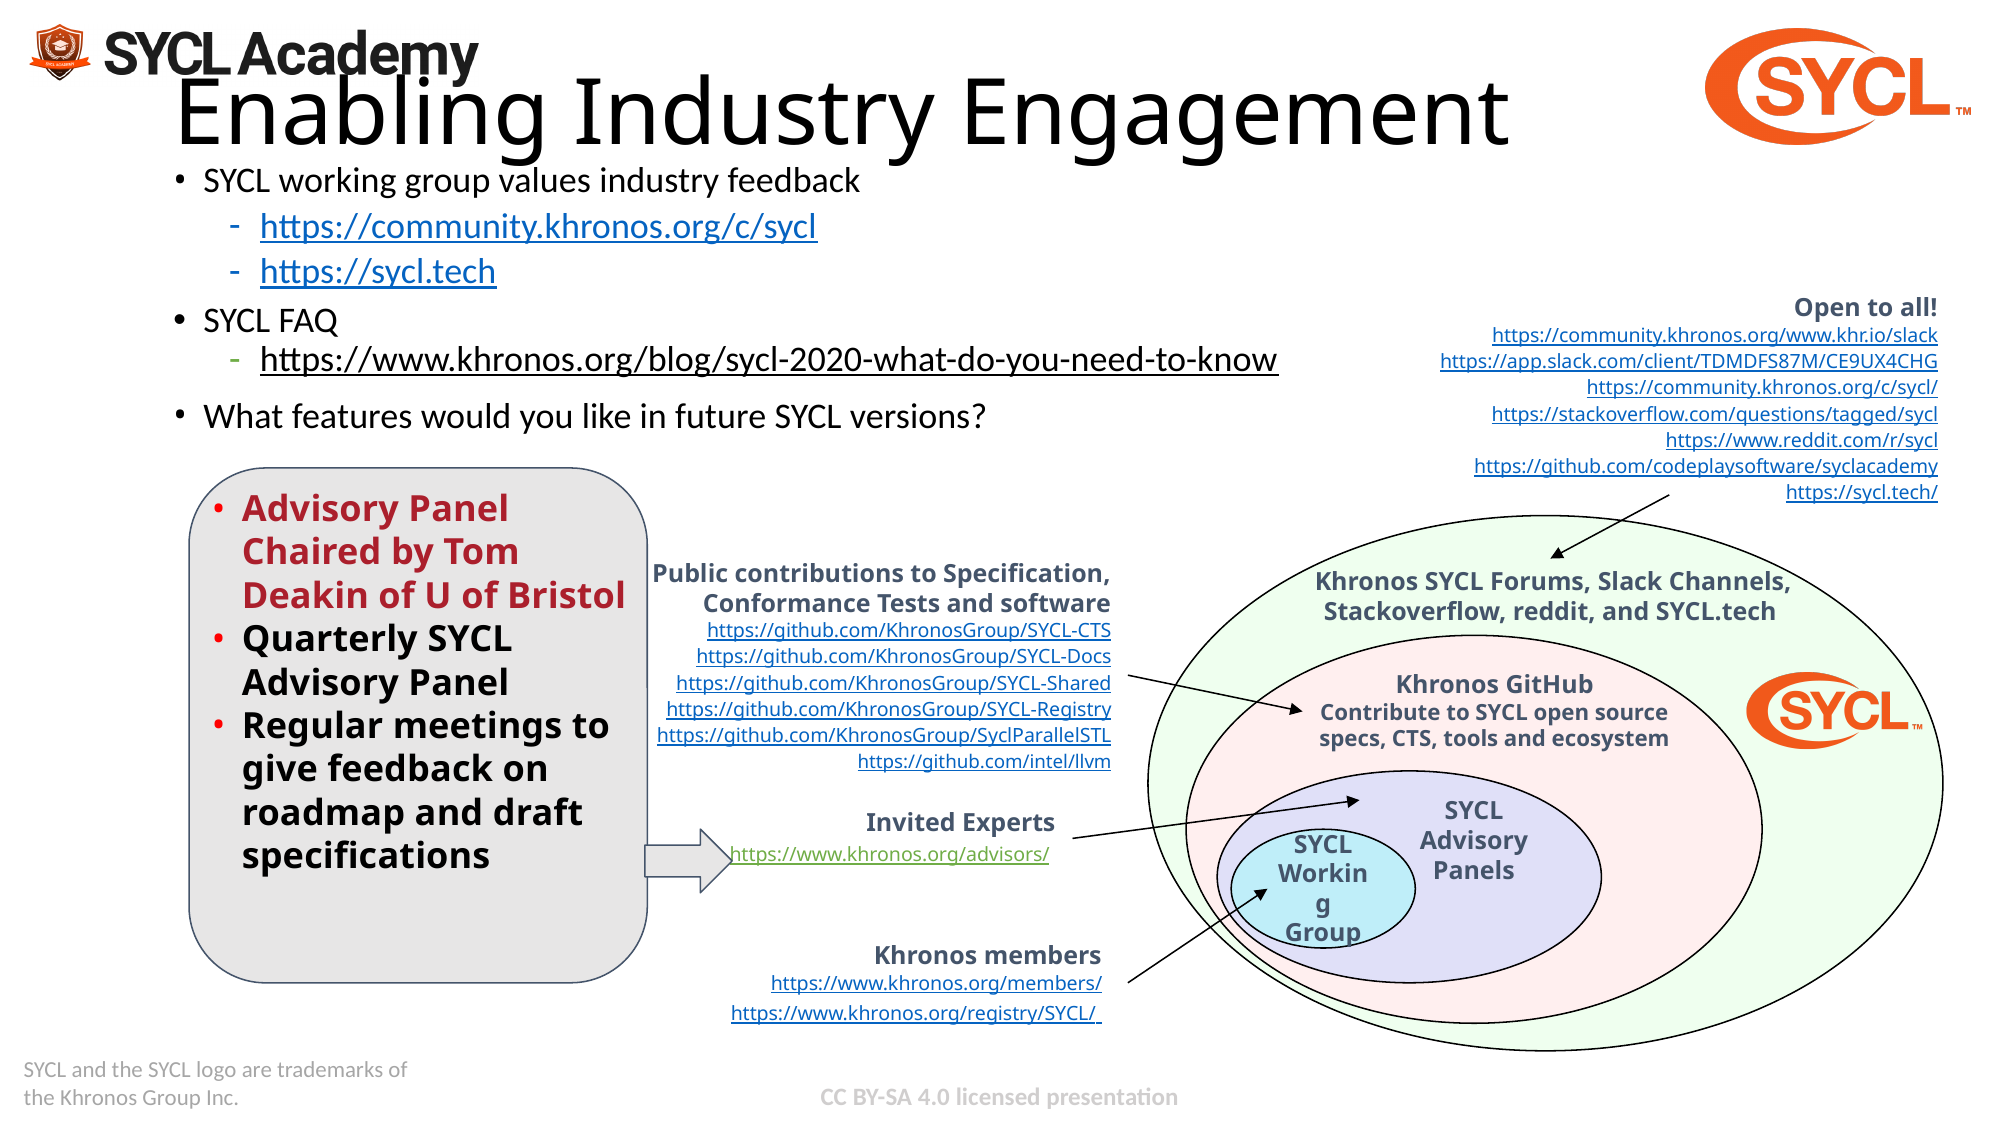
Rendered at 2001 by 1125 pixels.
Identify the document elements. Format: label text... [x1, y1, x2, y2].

text_box Open to all! https://community.khronos.org/www.khr.io/slack https://app.slack.com/client/TDMDFS87M/CE9UX4CHG https://community.khronos.org/c/sycl/ https://stackoverflow.com/questions/tagged/sycl https://www.reddit.com/r/sycl https://github.com/codeplaysoftware/syclacademy https://sycl.tech/ [1383, 284, 1955, 495]
text_box [1279, 770, 1514, 842]
text_box [1330, 636, 1618, 661]
text_box SYCL Advisory Panels [1382, 788, 1567, 895]
text_box [1181, 592, 1436, 675]
text_box Khronos GitHub Contribute to SYCL open source specs, CTS, tools and ecosystem [1302, 661, 1687, 762]
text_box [1550, 494, 1670, 559]
text_box [1268, 756, 1943, 1051]
picture [1726, 661, 1941, 759]
text_box [1217, 839, 1270, 888]
title Enabling Industry Engagement [155, 57, 1990, 173]
text_box [1147, 712, 1243, 799]
text_box [1670, 529, 1761, 558]
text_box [1127, 675, 1303, 712]
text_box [1127, 888, 1268, 983]
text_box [1072, 799, 1360, 839]
picture [1705, 28, 1971, 57]
text_box Khronos members https://www.khronos.org/members/ https://www.khronos.org/registry/SYCL/ [687, 932, 1119, 1033]
list SYCL working group values industry feedback https://community.khronos.org/c/sycl https://sycl.tech SYCL FAQ https://www.khronos.org/blog/sycl-2020-what-do-you-need-to-know What features would you like in future SYCL versions? [152, 145, 1987, 1063]
text_box [1268, 816, 1602, 983]
text_box Khronos SYCL Forums, Slack Channels, Stackoverflow, reddit, and SYCL.tech [1267, 558, 1834, 636]
text_box Public contributions to Specification, Conformance Tests and software https://github.com/KhronosGroup/SYCL-CTS https://github.com/KhronosGroup/SYCL-Docs https://github.com/KhronosGroup/SYCL-Shared https://github.com/KhronosGroup/SYCL-Registry https://github.com/KhronosGroup/SyclParallelSTL https://github.com/intel/llvm [648, 550, 1128, 800]
text_box [1186, 839, 1229, 888]
text_box [1330, 515, 1550, 558]
text_box [1513, 599, 1900, 734]
text_box [1189, 698, 1763, 1024]
picture [29, 24, 479, 87]
text_box [644, 829, 733, 893]
text_box [1156, 839, 1199, 888]
text_box Advisory Panel Chaired by Tom Deakin of U of Bristol Quarterly SYCL Advisory Panel Regular meetings to give feedback on roadmap and draft specifications [189, 465, 648, 956]
text_box Invited Experts https://www.khronos.org/advisors/ [667, 800, 1073, 877]
text_box SYCL Working Group [1231, 834, 1415, 949]
